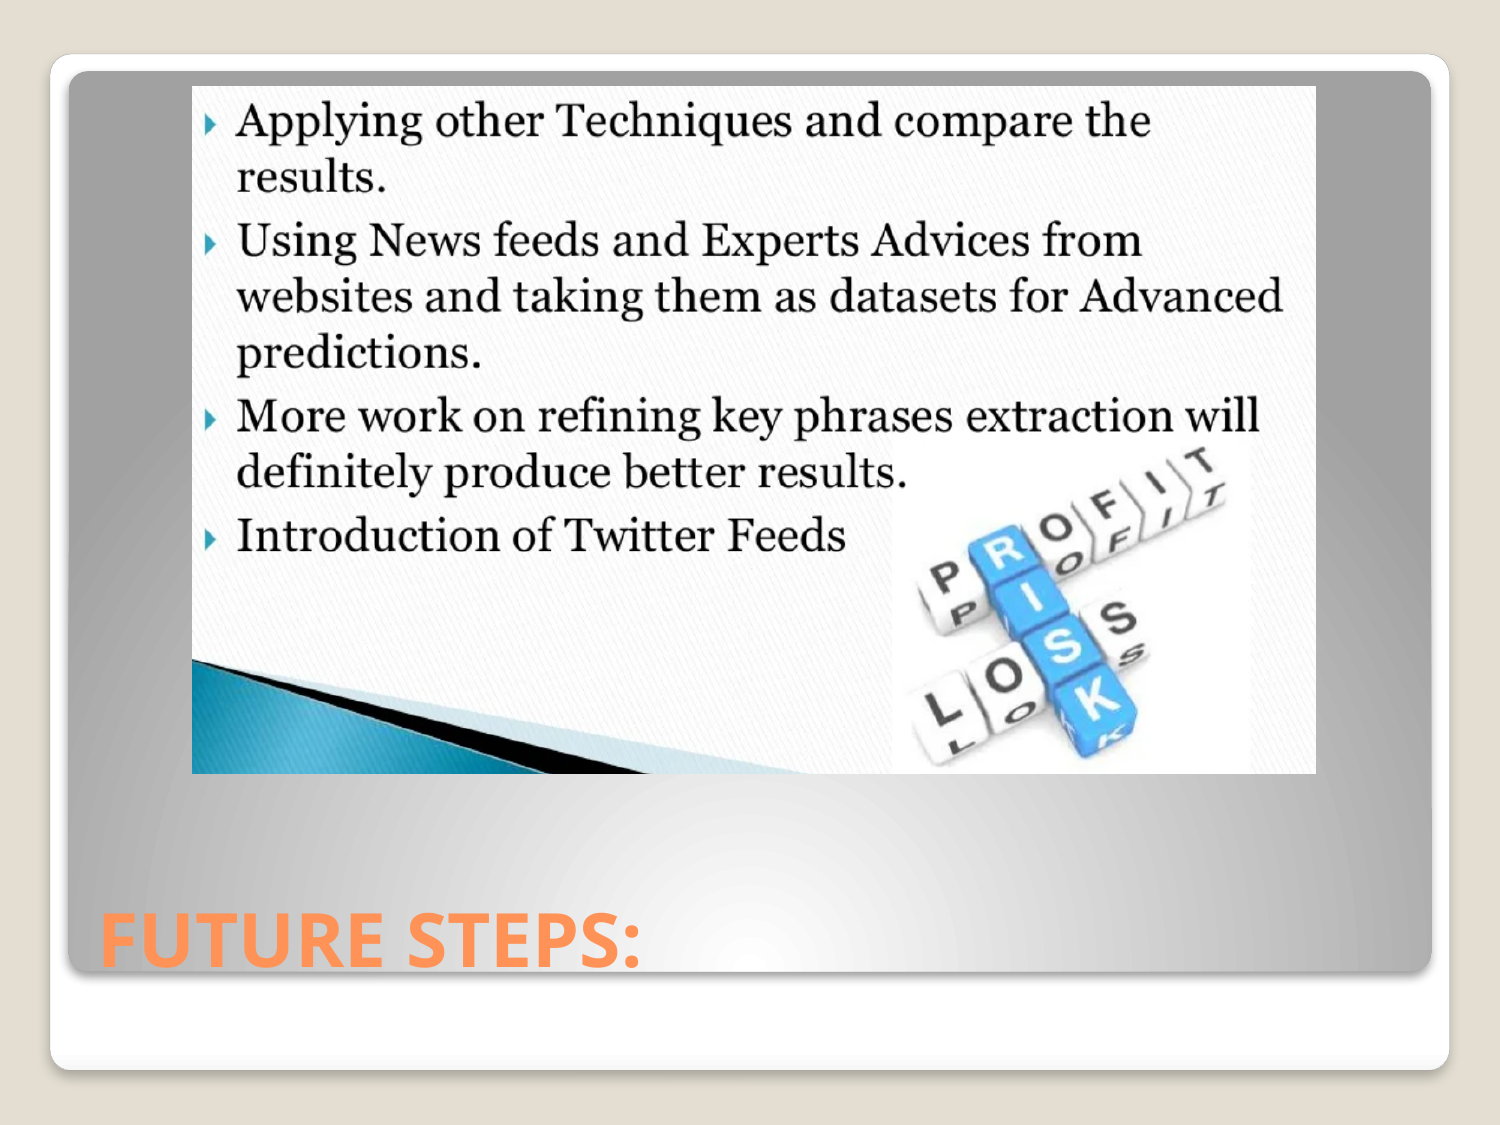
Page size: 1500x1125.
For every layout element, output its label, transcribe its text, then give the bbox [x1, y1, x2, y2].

title FUTURE STEPS: [82, 817, 1425, 990]
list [192, 86, 1316, 775]
